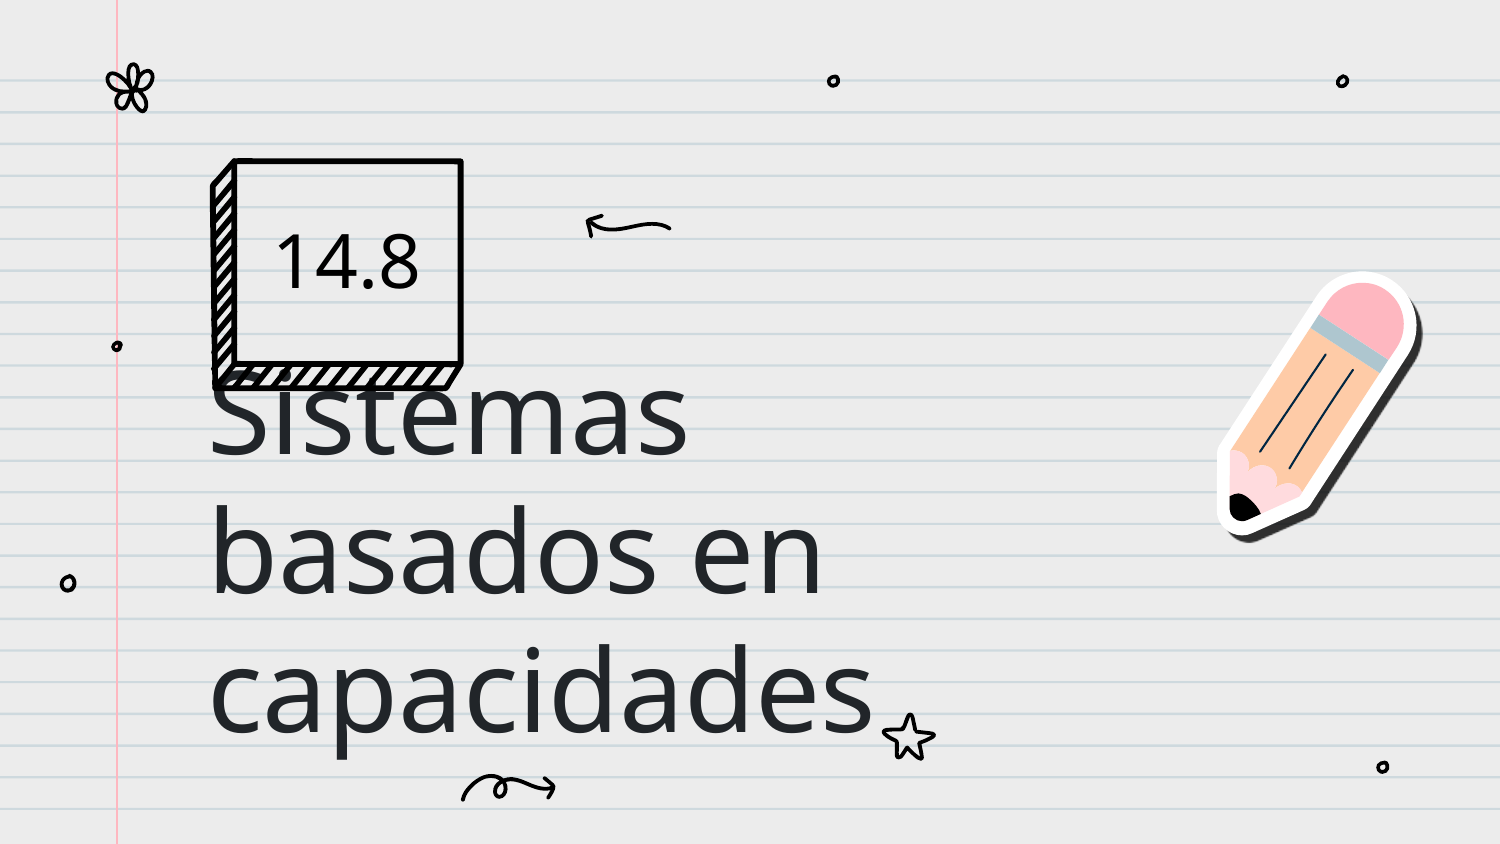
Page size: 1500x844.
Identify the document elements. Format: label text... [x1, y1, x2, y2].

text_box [1216, 271, 1425, 536]
title Sistemas basados en capacidades [191, 480, 1143, 615]
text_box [209, 157, 465, 392]
